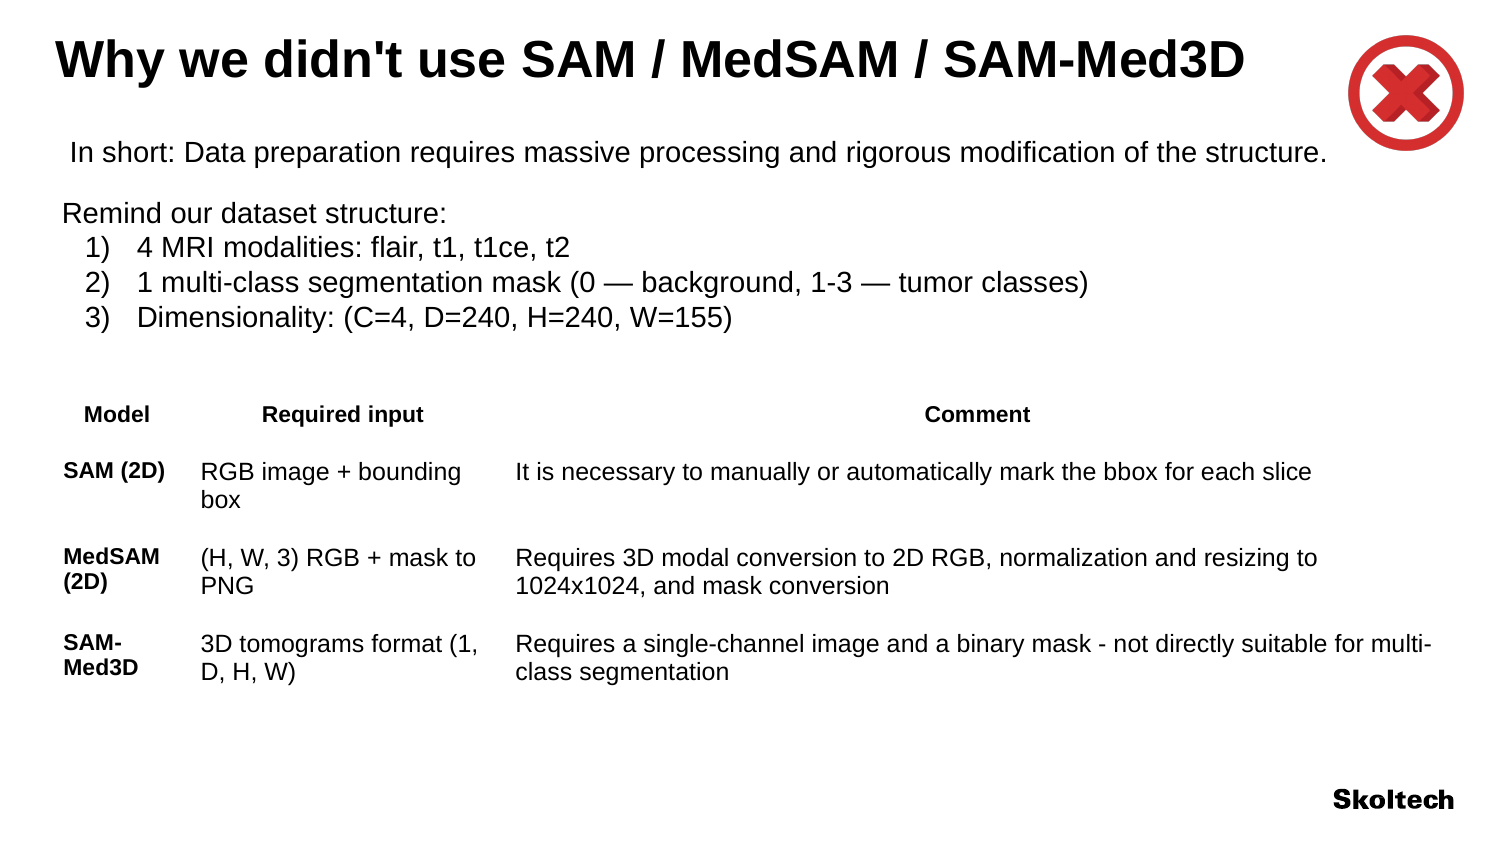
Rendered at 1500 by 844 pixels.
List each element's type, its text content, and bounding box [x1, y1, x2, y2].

table_cell Requires a single-channel image and a binary mask - not directly suitable for multi-class segmentation [500, 614, 1455, 825]
table_cell Requires 3D modal conversion to 2D RGB, normalization and resizing to 1024x1024, and mask conversion [500, 528, 1455, 614]
text_box In short: Data preparation requires massive processing and rigorous modification of the structure. [54, 118, 1418, 178]
table_header Required input [186, 383, 500, 443]
table_cell (H, W, 3) RGB + mask to PNG [186, 528, 500, 614]
table_cell SAM (2D) [48, 443, 186, 528]
table_header Model [48, 383, 186, 443]
title Why we didn't use SAM / MedSAM / SAM-Med3D [46, 28, 1340, 148]
table_header Comment [500, 383, 1455, 443]
text_box Remind our dataset structure: 4 MRI modalities: flair, t1, t1ce, t2 1 multi-class segmentation mask (0 — background, 1-3 — tumor classes) Dimensionality: (C=4, D=240, H=240, W=155) [46, 178, 1500, 349]
table_cell MedSAM (2D) [48, 528, 186, 614]
picture [1341, 28, 1471, 159]
table_cell 3D tomograms format (1, D, H, W) [186, 614, 500, 825]
table_cell It is necessary to manually or automatically mark the bbox for each slice [500, 443, 1455, 528]
table_cell SAM-Med3D [48, 614, 186, 825]
table_cell RGB image + bounding box [186, 443, 500, 528]
